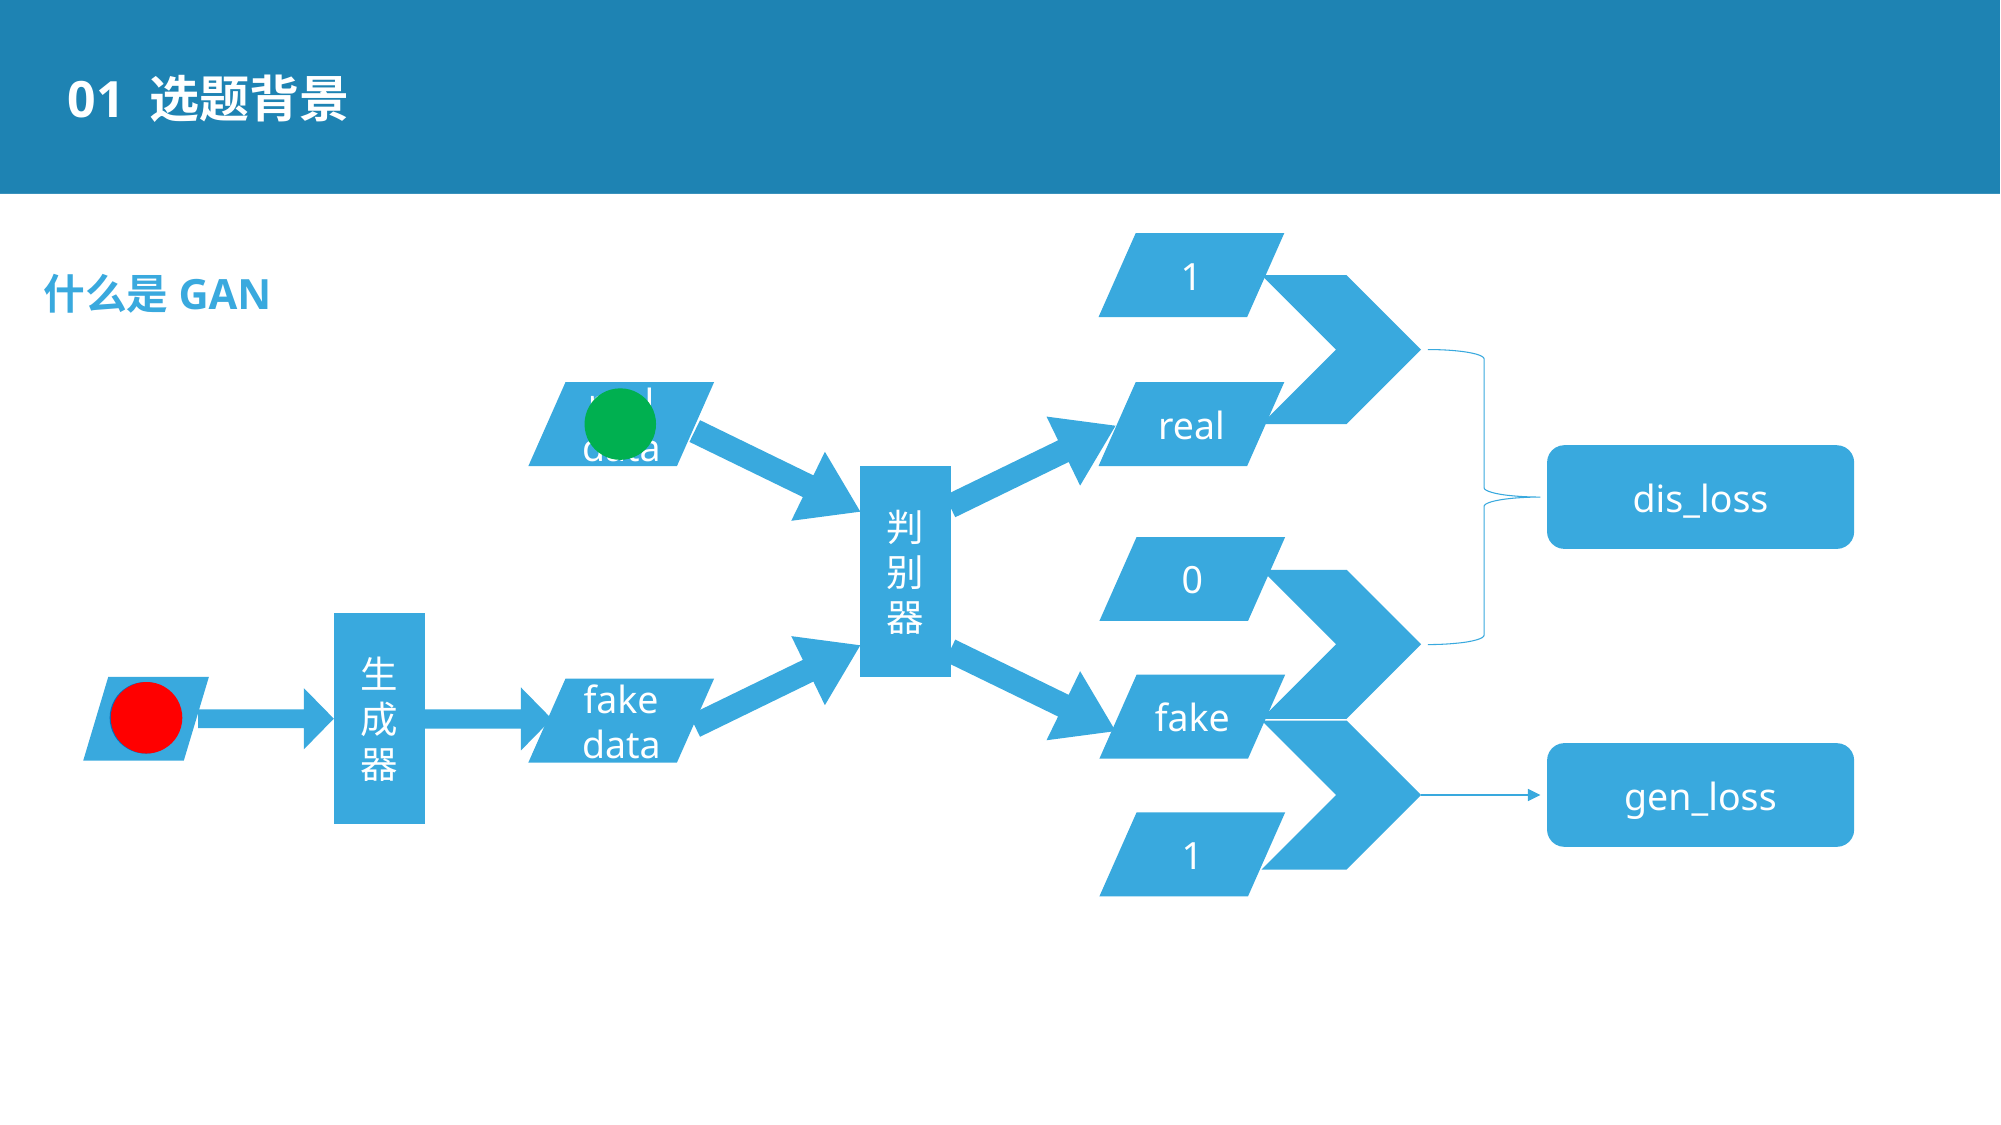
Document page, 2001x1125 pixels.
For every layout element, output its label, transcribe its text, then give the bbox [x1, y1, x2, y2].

text_box fake data [526, 677, 716, 764]
text_box [423, 684, 554, 753]
text_box [943, 638, 1111, 742]
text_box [1099, 720, 1855, 897]
text_box [688, 418, 863, 523]
text_box [688, 634, 863, 739]
text_box 什么是GAN [28, 246, 287, 326]
text_box z [81, 675, 211, 762]
text_box [109, 680, 184, 755]
list 01 选题背景 [52, 41, 924, 162]
text_box 判别器 [859, 465, 952, 678]
text_box 生成器 [333, 612, 426, 825]
text_box [943, 415, 1098, 519]
text_box [583, 387, 658, 461]
text_box real data [526, 381, 716, 468]
text_box [197, 685, 336, 752]
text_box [1098, 233, 1855, 719]
